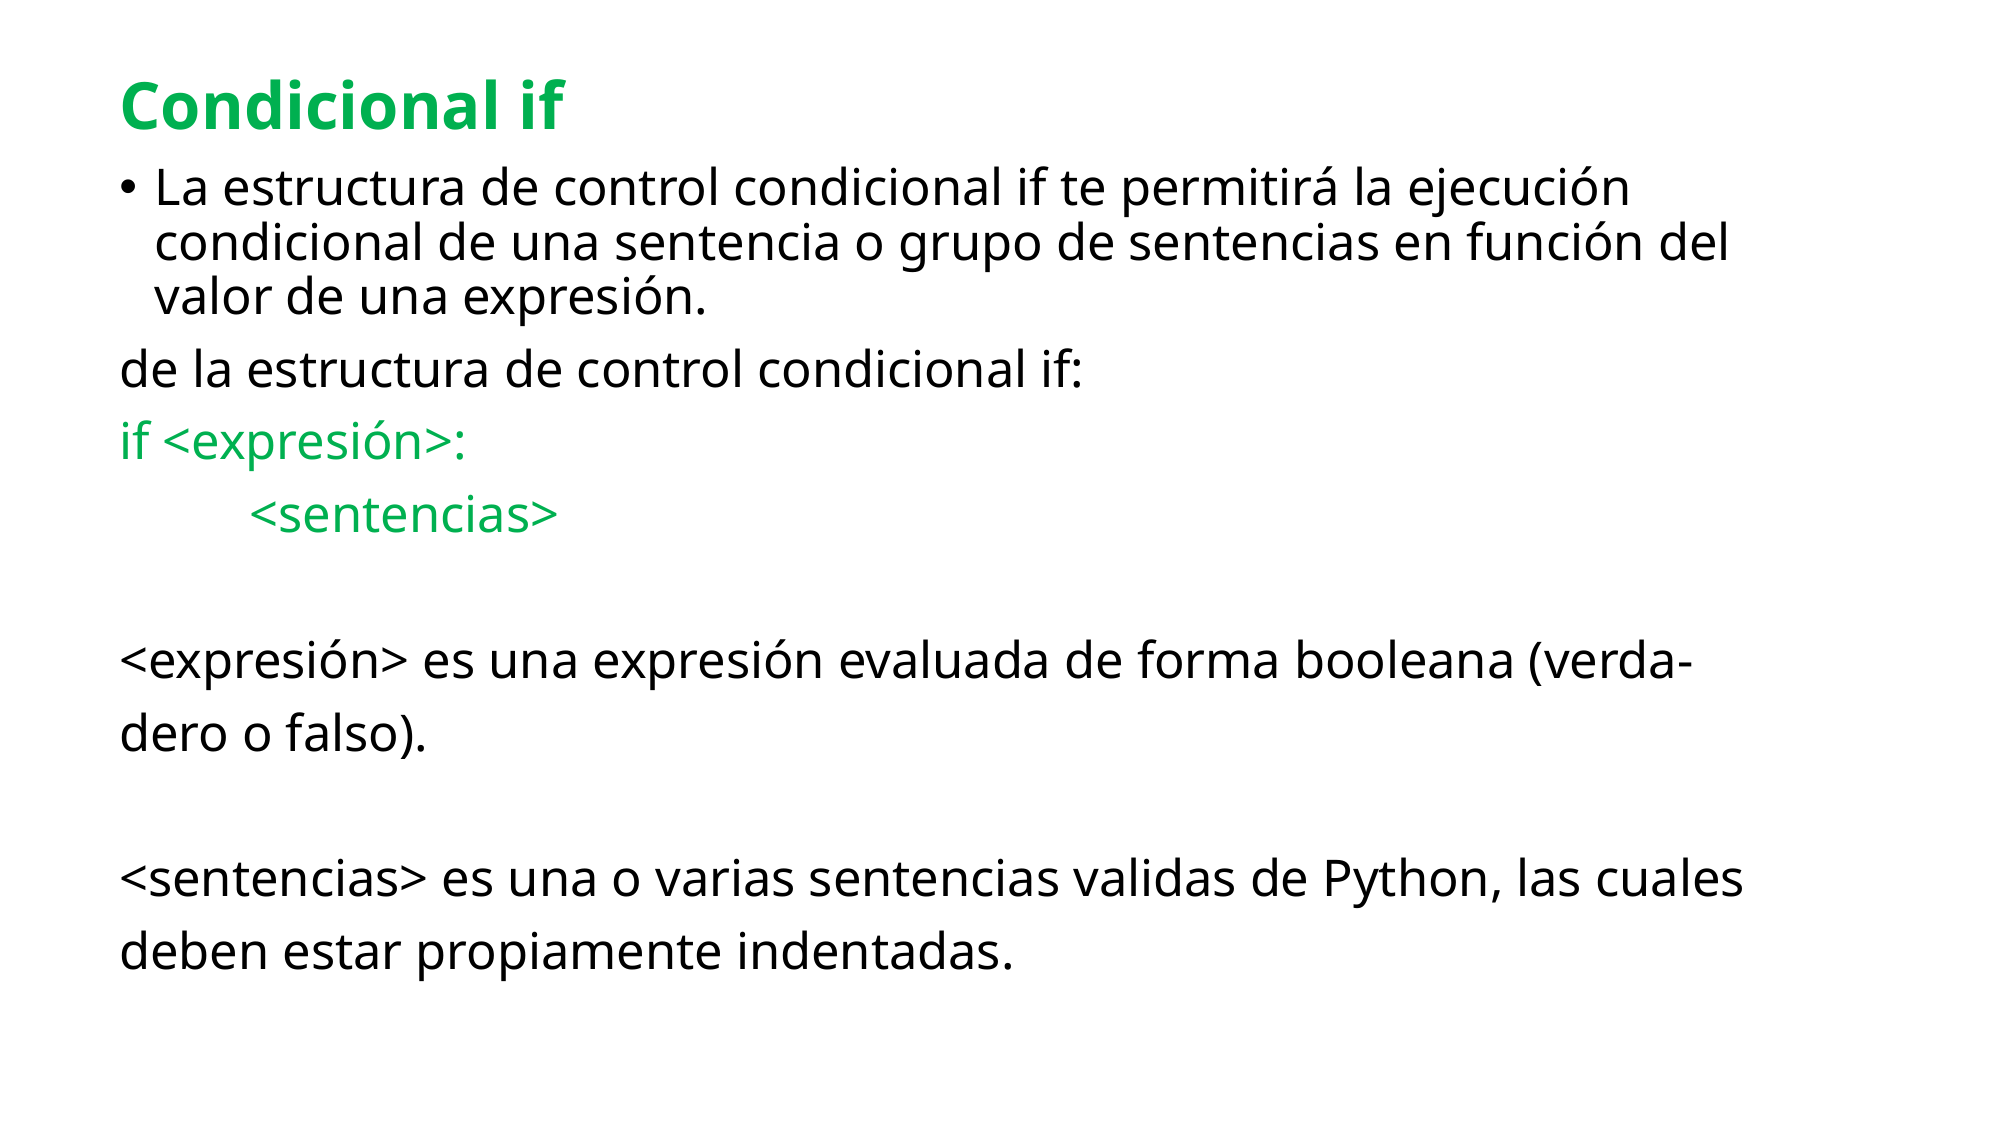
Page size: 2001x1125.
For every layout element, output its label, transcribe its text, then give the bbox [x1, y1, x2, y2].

list Condicional if La estructura de control condicional if te permitirá la ejecución condicional de una sentencia o grupo de sentencias en función del valor de una expresión. de la estructura de control condicional if: if <expresión>: <sentencias> <expresión> es una expresión evaluada de forma booleana (verda- dero o falso). <sentencias> es una o varias sentencias validas de Python, las cuales deben estar propiamente indentadas. [104, 65, 1830, 998]
